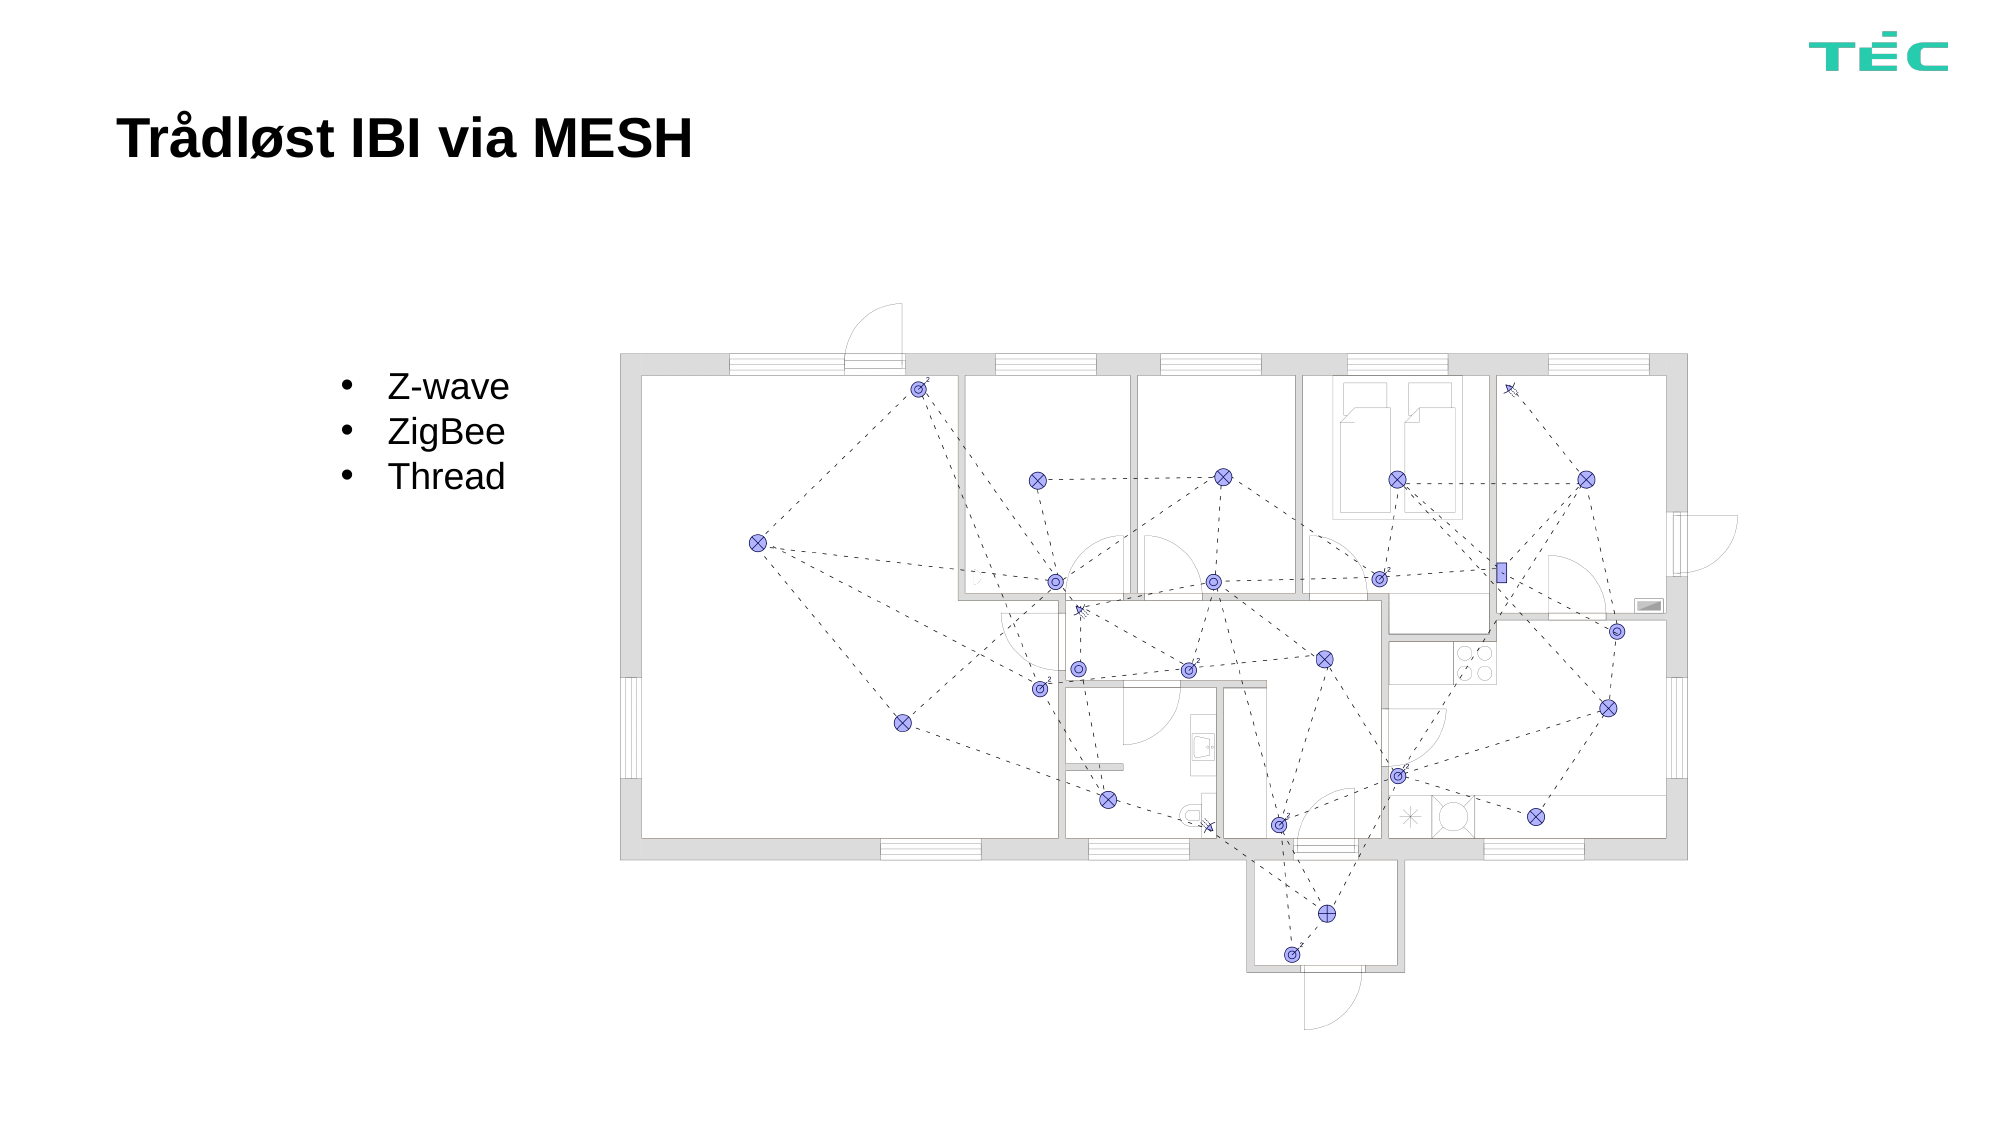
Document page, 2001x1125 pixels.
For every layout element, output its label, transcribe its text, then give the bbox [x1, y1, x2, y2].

text_box Z-wave ZigBee Thread [325, 354, 583, 505]
title Trådløst IBI via MESH [101, 101, 1879, 278]
picture [1809, 31, 1948, 71]
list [620, 291, 1750, 1042]
